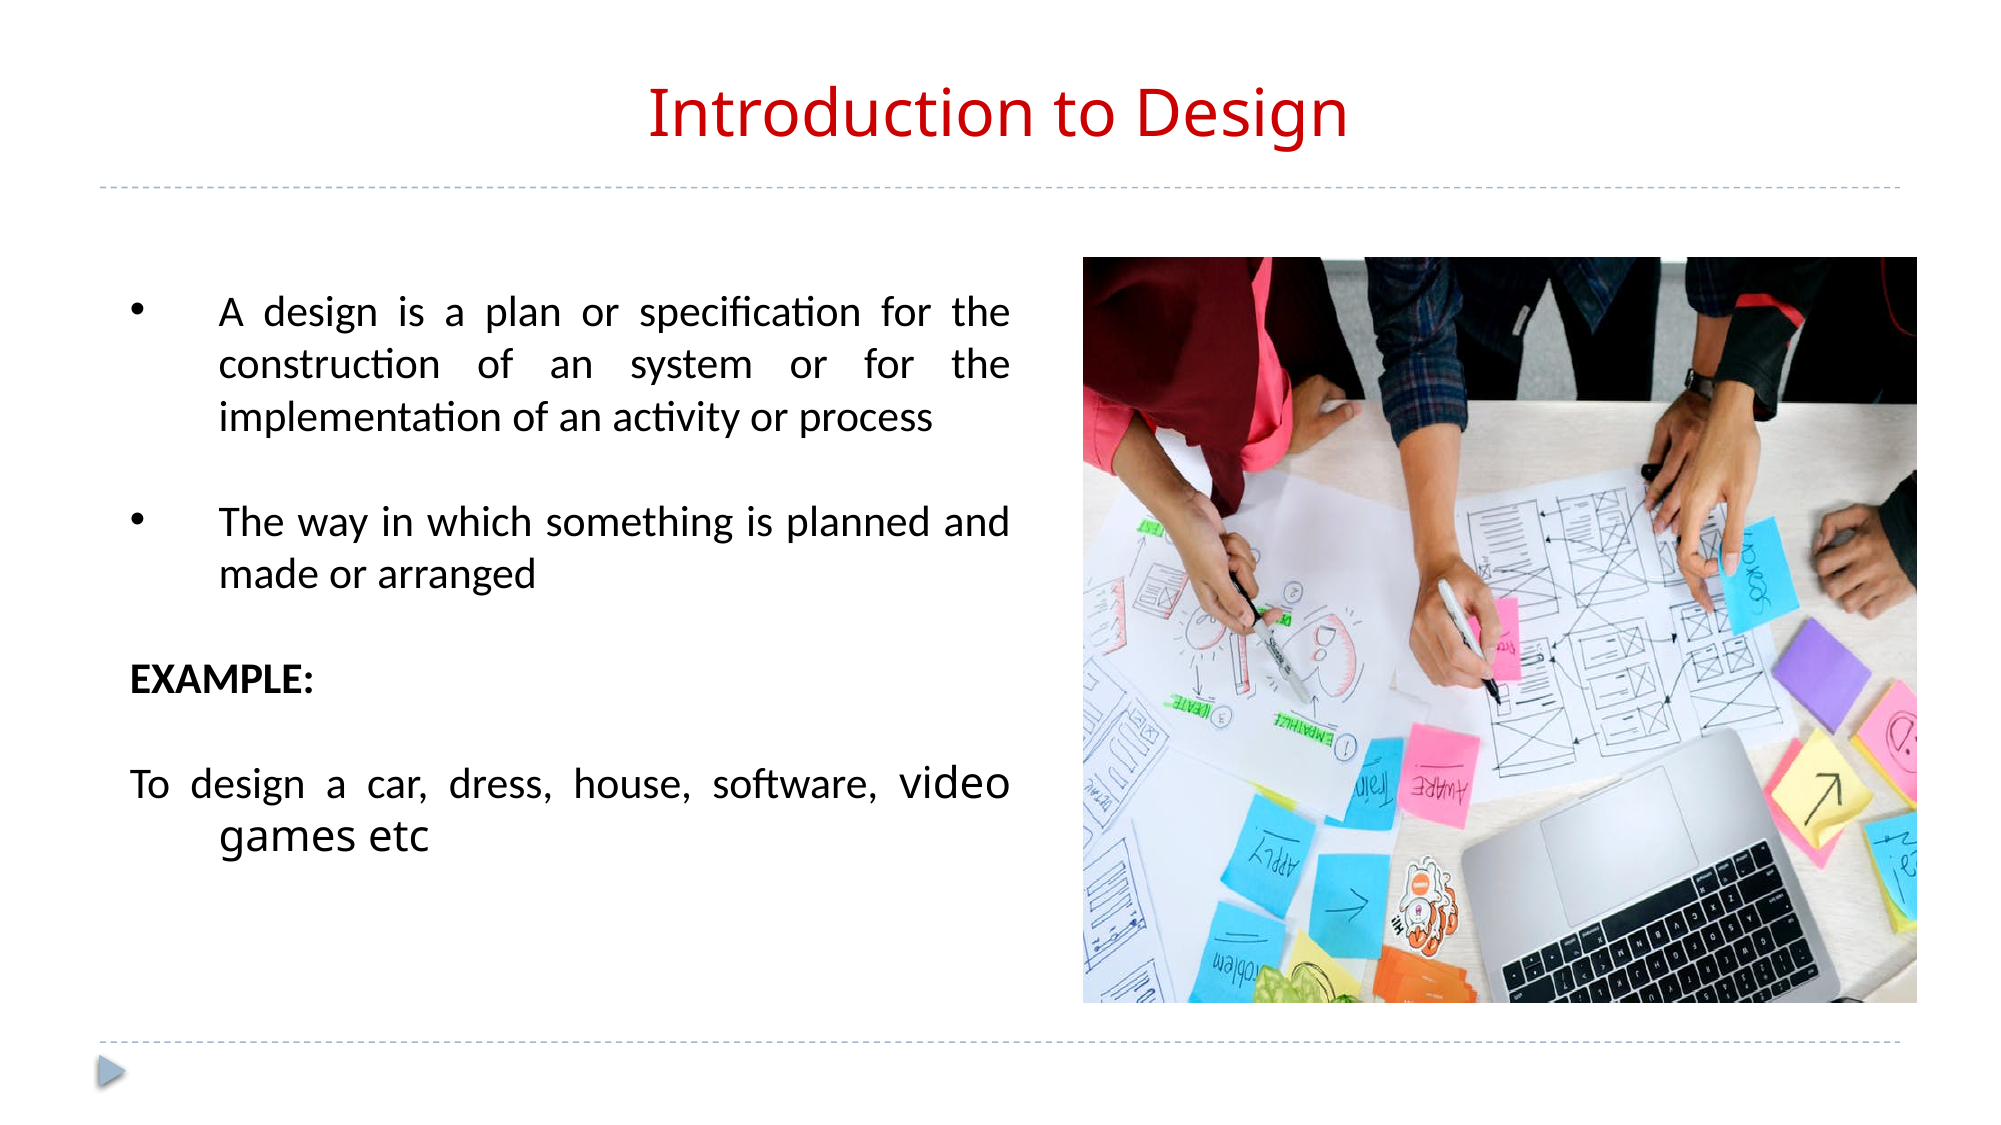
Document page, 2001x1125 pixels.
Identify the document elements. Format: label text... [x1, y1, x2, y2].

text_box A design is a plan or specification for the construction of an system or for the implementation of an activity or process The way in which something is planned and made or arranged EXAMPLE: To design a car, dress, house, software, video games etc [98, 272, 1032, 1039]
picture [1082, 256, 1918, 1003]
title Introduction to Design [68, 50, 1932, 176]
